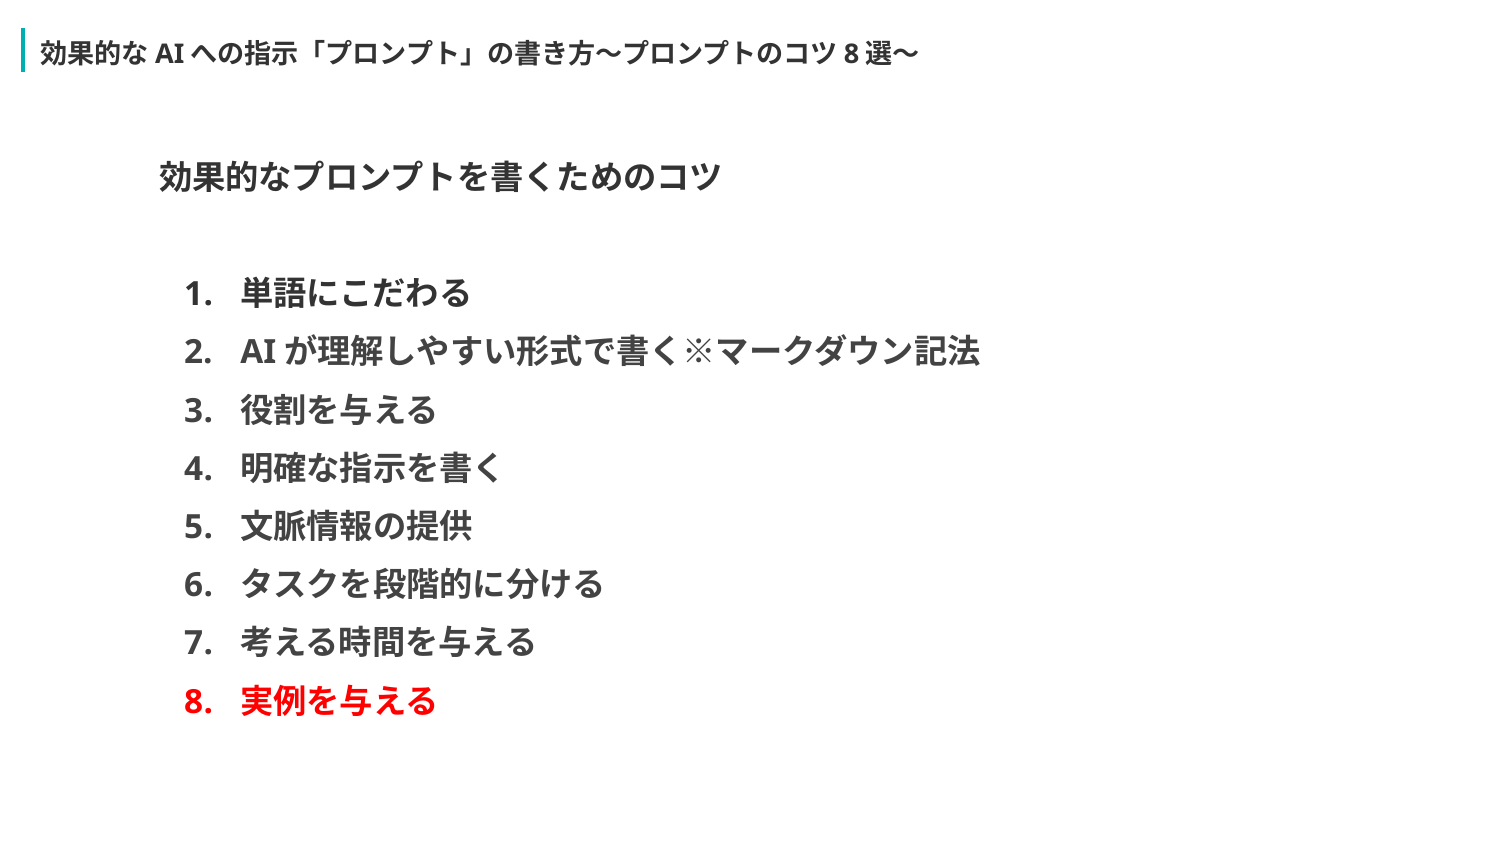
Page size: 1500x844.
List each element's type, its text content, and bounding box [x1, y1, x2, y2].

text_box 効果的なAIへの指示「プロンプト」の書き方～プロンプトのコツ8選～ [28, 30, 1016, 62]
picture [20, 28, 25, 72]
text_box 効果的なプロンプトを書くためのコツ 単語にこだわる AIが理解しやすい形式で書く※マークダウン記法 役割を与える 明確な指示を書く 文脈情報の提供 タスクを段階的に分ける 考える時間を与える 実例を与える [142, 112, 1430, 745]
